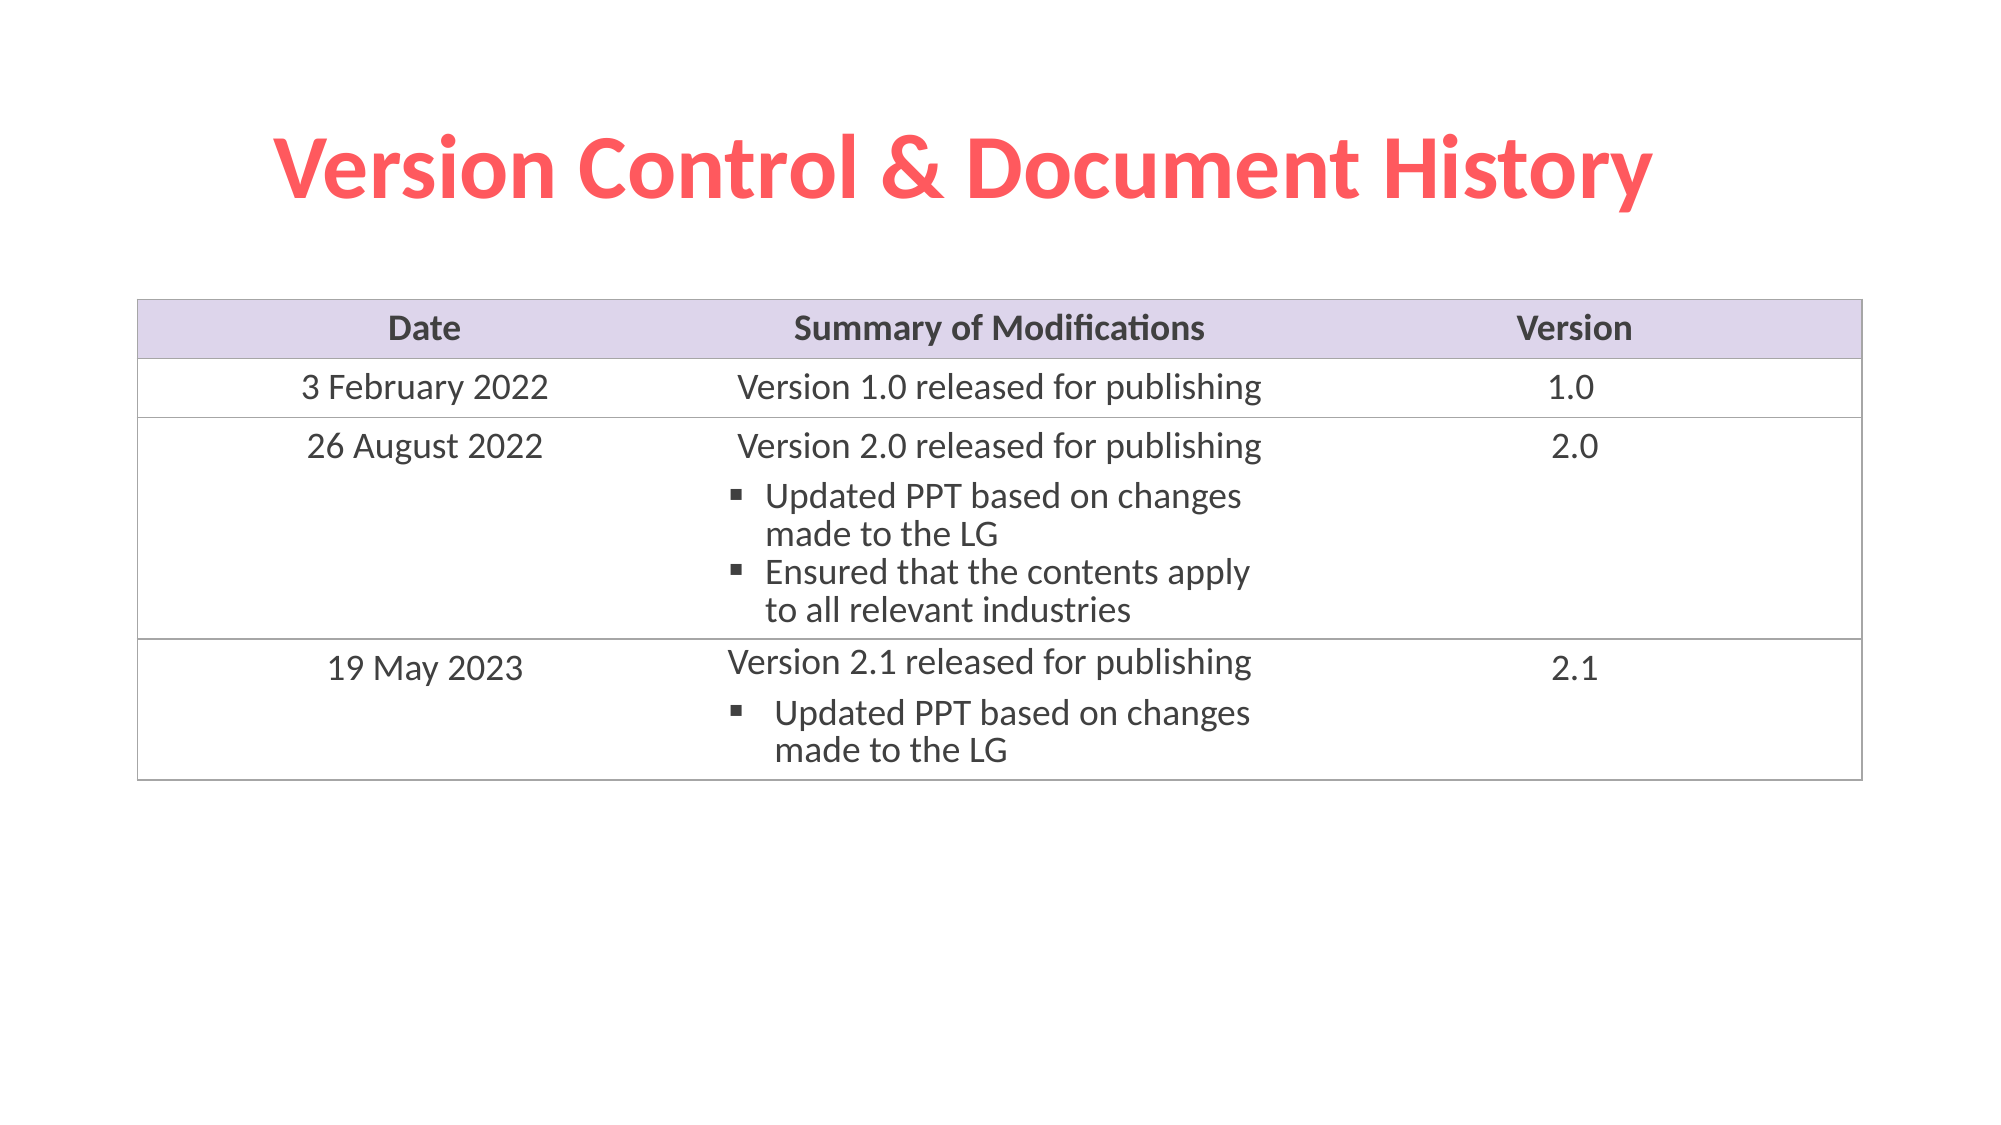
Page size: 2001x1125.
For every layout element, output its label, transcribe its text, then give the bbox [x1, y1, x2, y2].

table_header Version [1287, 300, 1861, 358]
table_cell 2.0 [1287, 418, 1861, 638]
table_header Summary of Modifications [712, 300, 1287, 358]
table_cell Version 2.1 released for publishing Updated PPT based on changes made to the LG [712, 640, 1287, 779]
table_cell 19 May 2023 [138, 640, 712, 779]
table_cell 2.1 [1287, 640, 1861, 779]
table_cell 26 August 2022 [138, 418, 712, 638]
table_header Date [138, 300, 712, 358]
table_cell Version 1.0 released for publishing [712, 359, 1287, 417]
table_cell 1.0 [1287, 359, 1861, 417]
table_cell 3 February 2022 [138, 359, 712, 417]
table_cell Version 2.0 released for publishing Updated PPT based on changes made to the LG Ensured that the contents apply to all relevant industries [712, 418, 1287, 638]
title Version Control & Document History [137, 59, 1793, 278]
